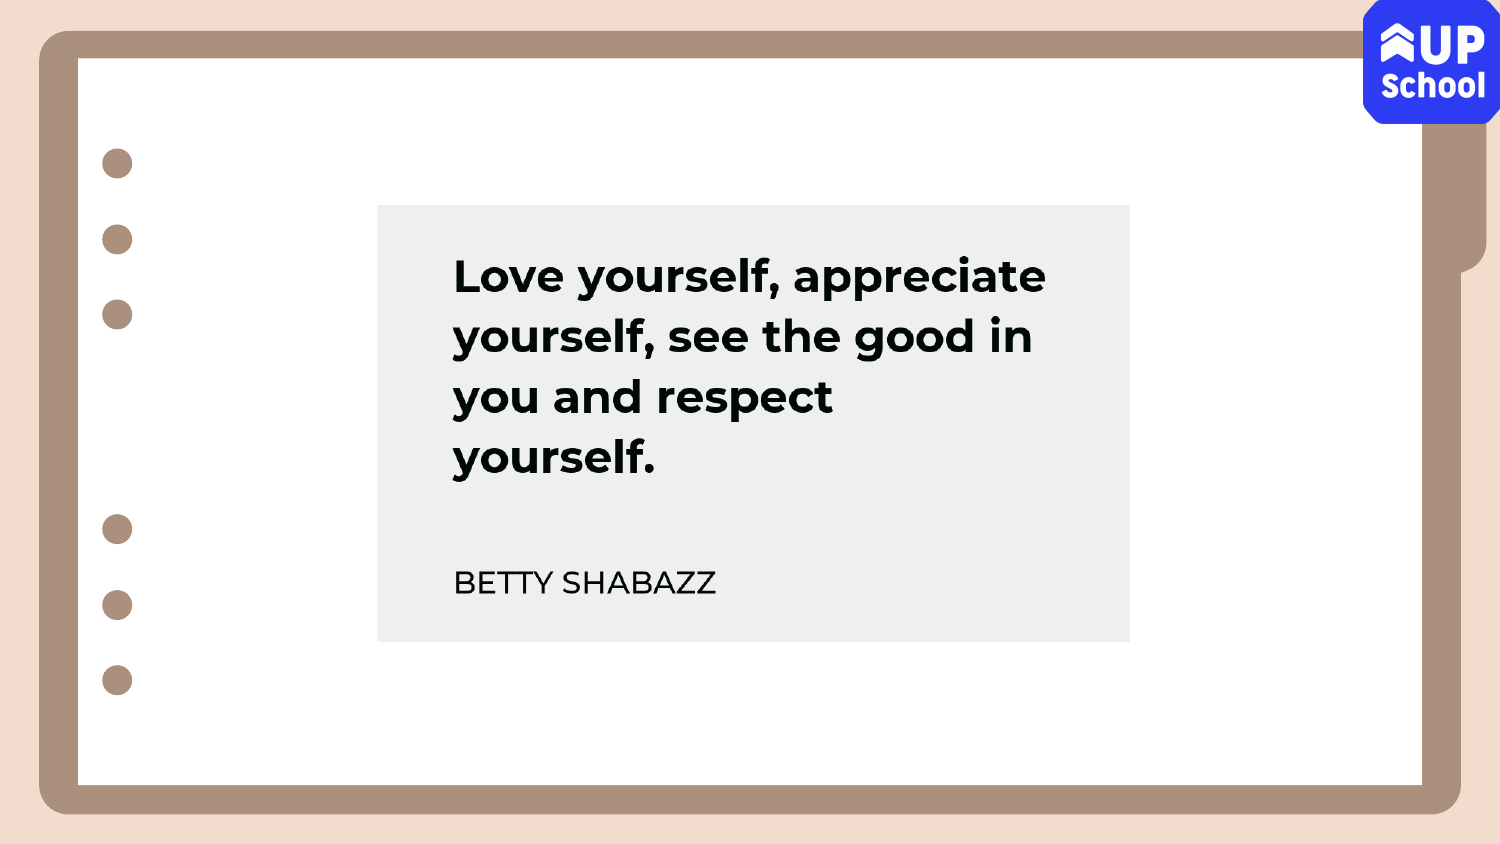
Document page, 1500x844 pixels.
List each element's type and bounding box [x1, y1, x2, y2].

picture [377, 205, 1130, 643]
picture [1362, 0, 1500, 125]
